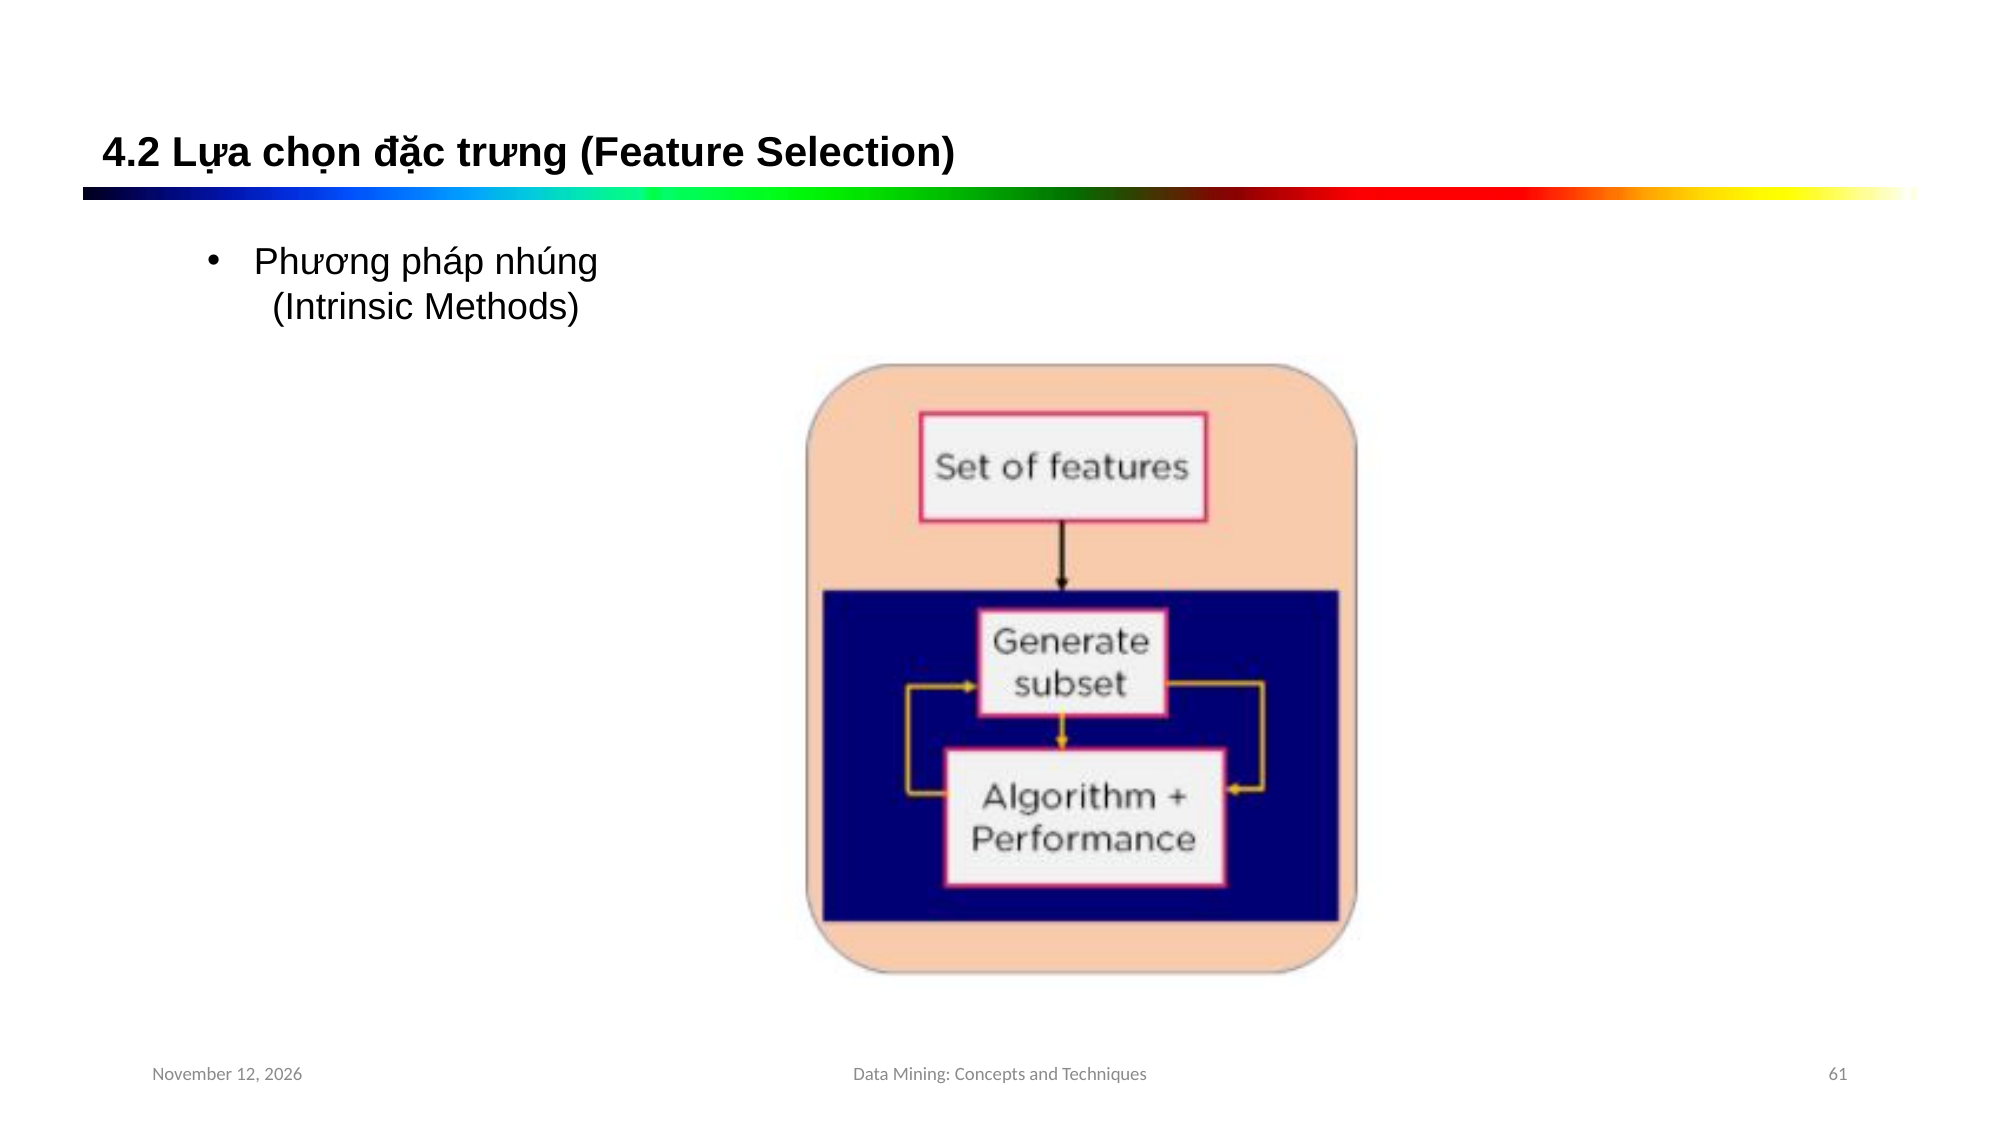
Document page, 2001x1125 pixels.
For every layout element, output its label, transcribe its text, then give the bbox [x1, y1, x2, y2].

picture [83, 187, 473, 200]
text_box 4.2 Lựa chọn đặc trưng (Feature Selection) [87, 116, 1088, 182]
slide_number 61 [1412, 1042, 1863, 1103]
picture [778, 355, 1396, 988]
text_box Phương pháp nhúng (Intrinsic Methods) [177, 229, 628, 335]
footer Data Mining: Concepts and Techniques [662, 1042, 1338, 1103]
picture [509, 187, 1917, 200]
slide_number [137, 1042, 588, 1103]
